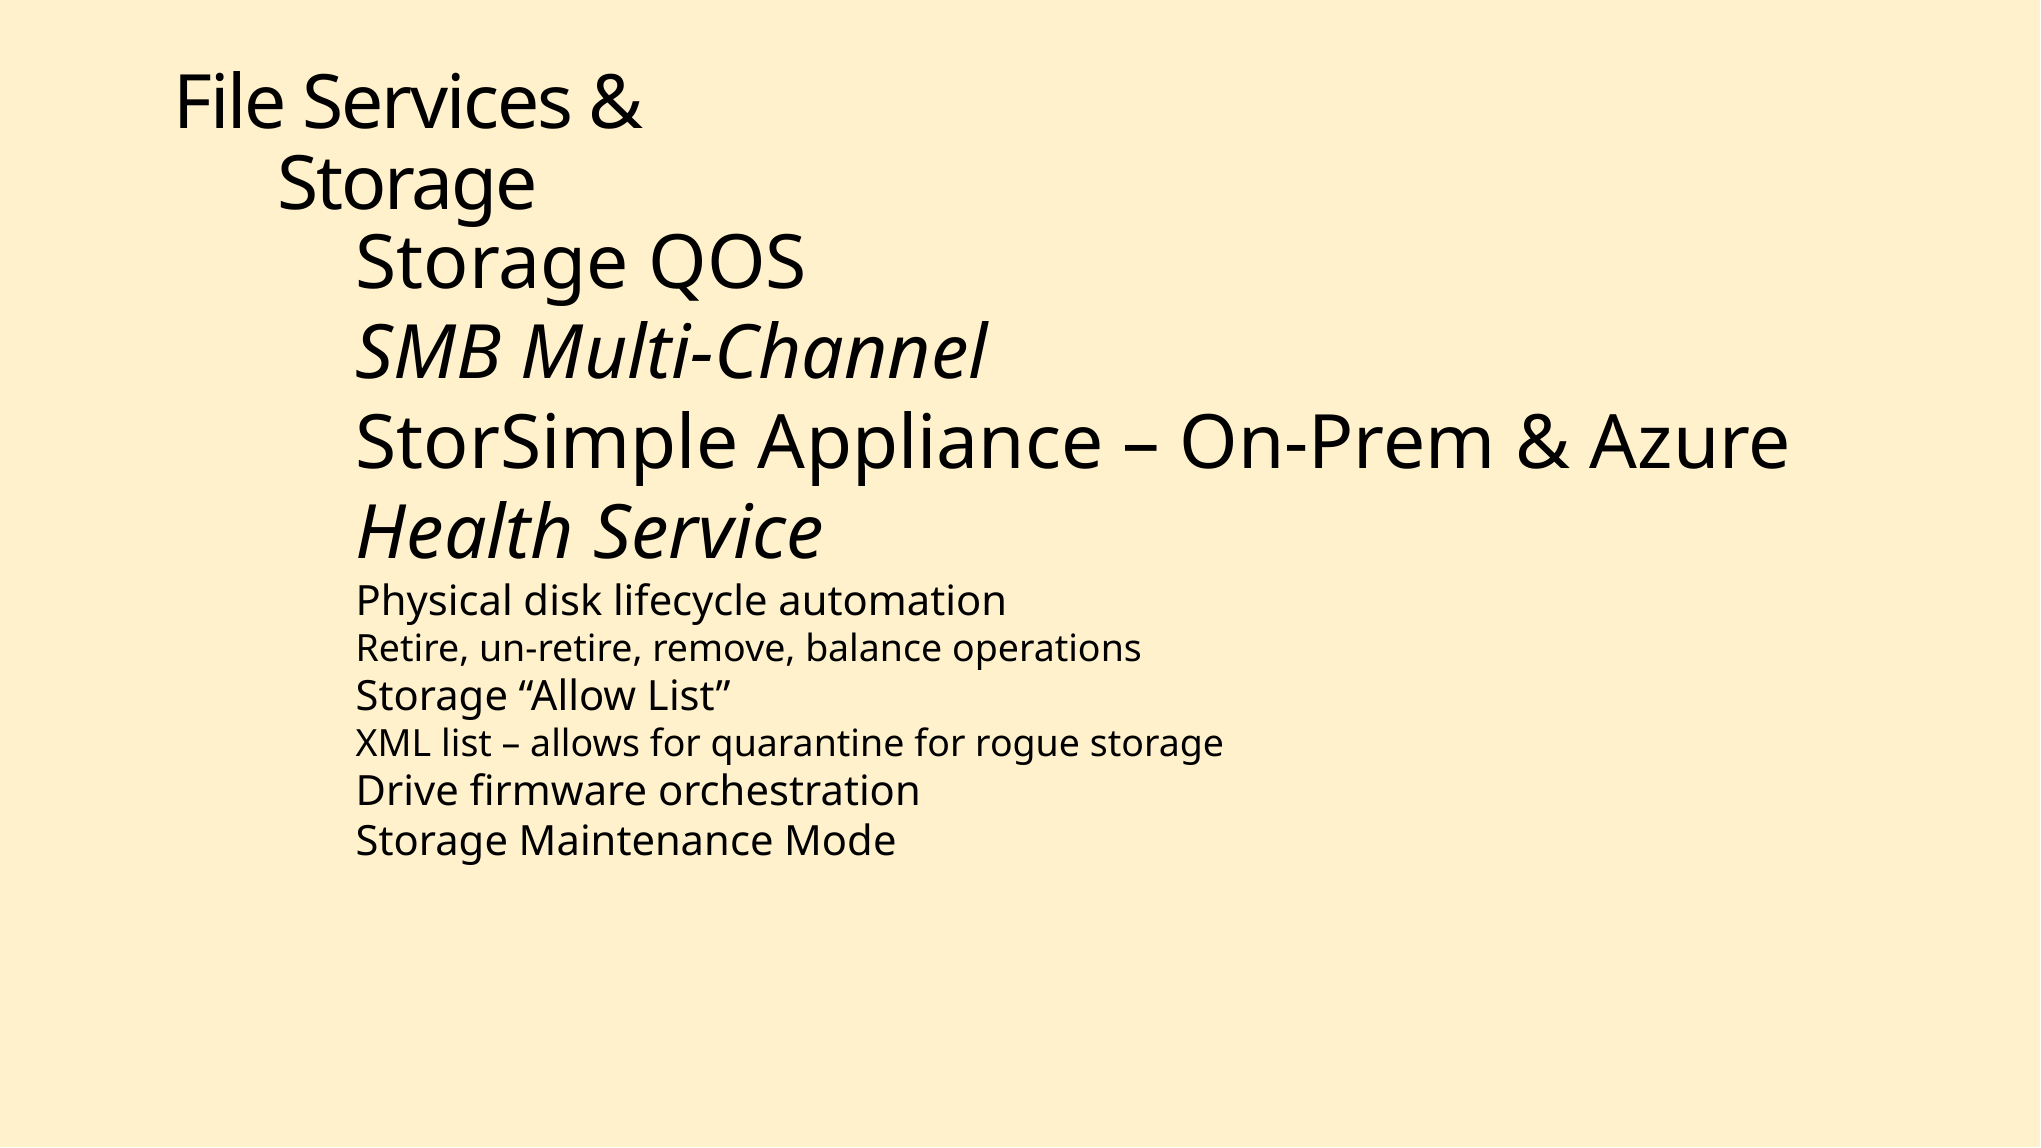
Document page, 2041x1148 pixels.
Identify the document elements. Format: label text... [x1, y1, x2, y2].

title File Services & Storage [45, 48, 771, 199]
list Storage QOS SMB Multi-Channel StorSimple Appliance – On-Prem & Azure Health Service Physical disk lifecycle automation Retire, un-retire, remove, balance operations Storage “Allow List” XML list – allows for quarantine for rogue storage Drive firmware orchestration Storage Maintenance Mode [331, 198, 1858, 1066]
